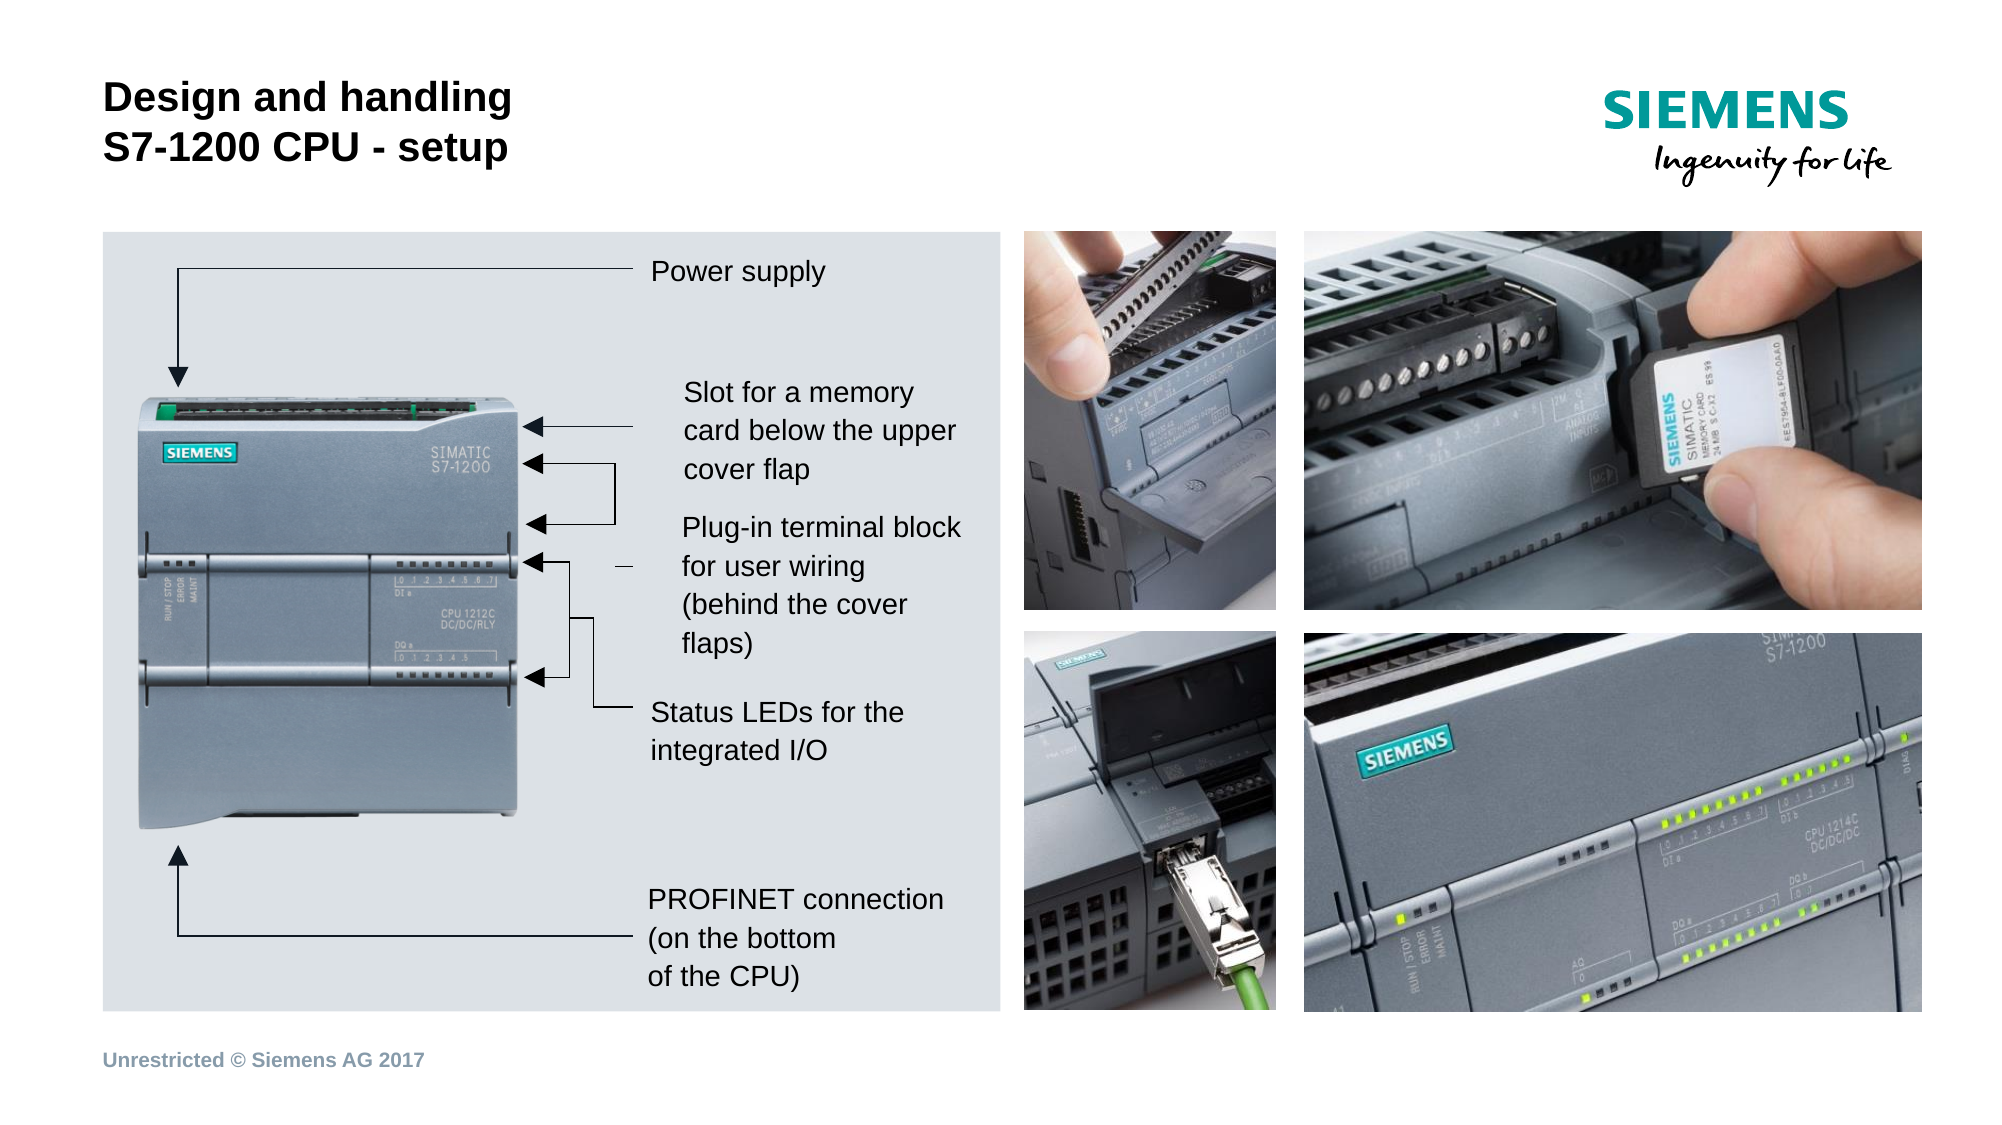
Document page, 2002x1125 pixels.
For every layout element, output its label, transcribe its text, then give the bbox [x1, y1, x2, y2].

text_box Slot for a memory card below the upper cover flap [683, 369, 958, 486]
text_box [527, 416, 633, 438]
picture [133, 392, 523, 835]
text_box [527, 453, 616, 535]
text_box [102, 231, 1001, 1012]
text_box Plug-in terminal block for user wiring (behind the cover flaps) [681, 505, 963, 659]
picture [1023, 231, 1277, 610]
text_box [167, 268, 633, 388]
text_box PROFINET connection (on the bottom of the CPU) [647, 877, 945, 993]
picture [1023, 631, 1277, 1010]
text_box Status LEDs for the integrated I/O [650, 689, 906, 767]
text_box Power supply [650, 249, 827, 288]
text_box [569, 618, 633, 708]
text_box [167, 845, 633, 937]
picture [1304, 231, 1922, 610]
title Design and handling S7-1200 CPU - setup [102, 68, 1450, 209]
picture [1304, 633, 1922, 1012]
text_box [527, 551, 570, 688]
